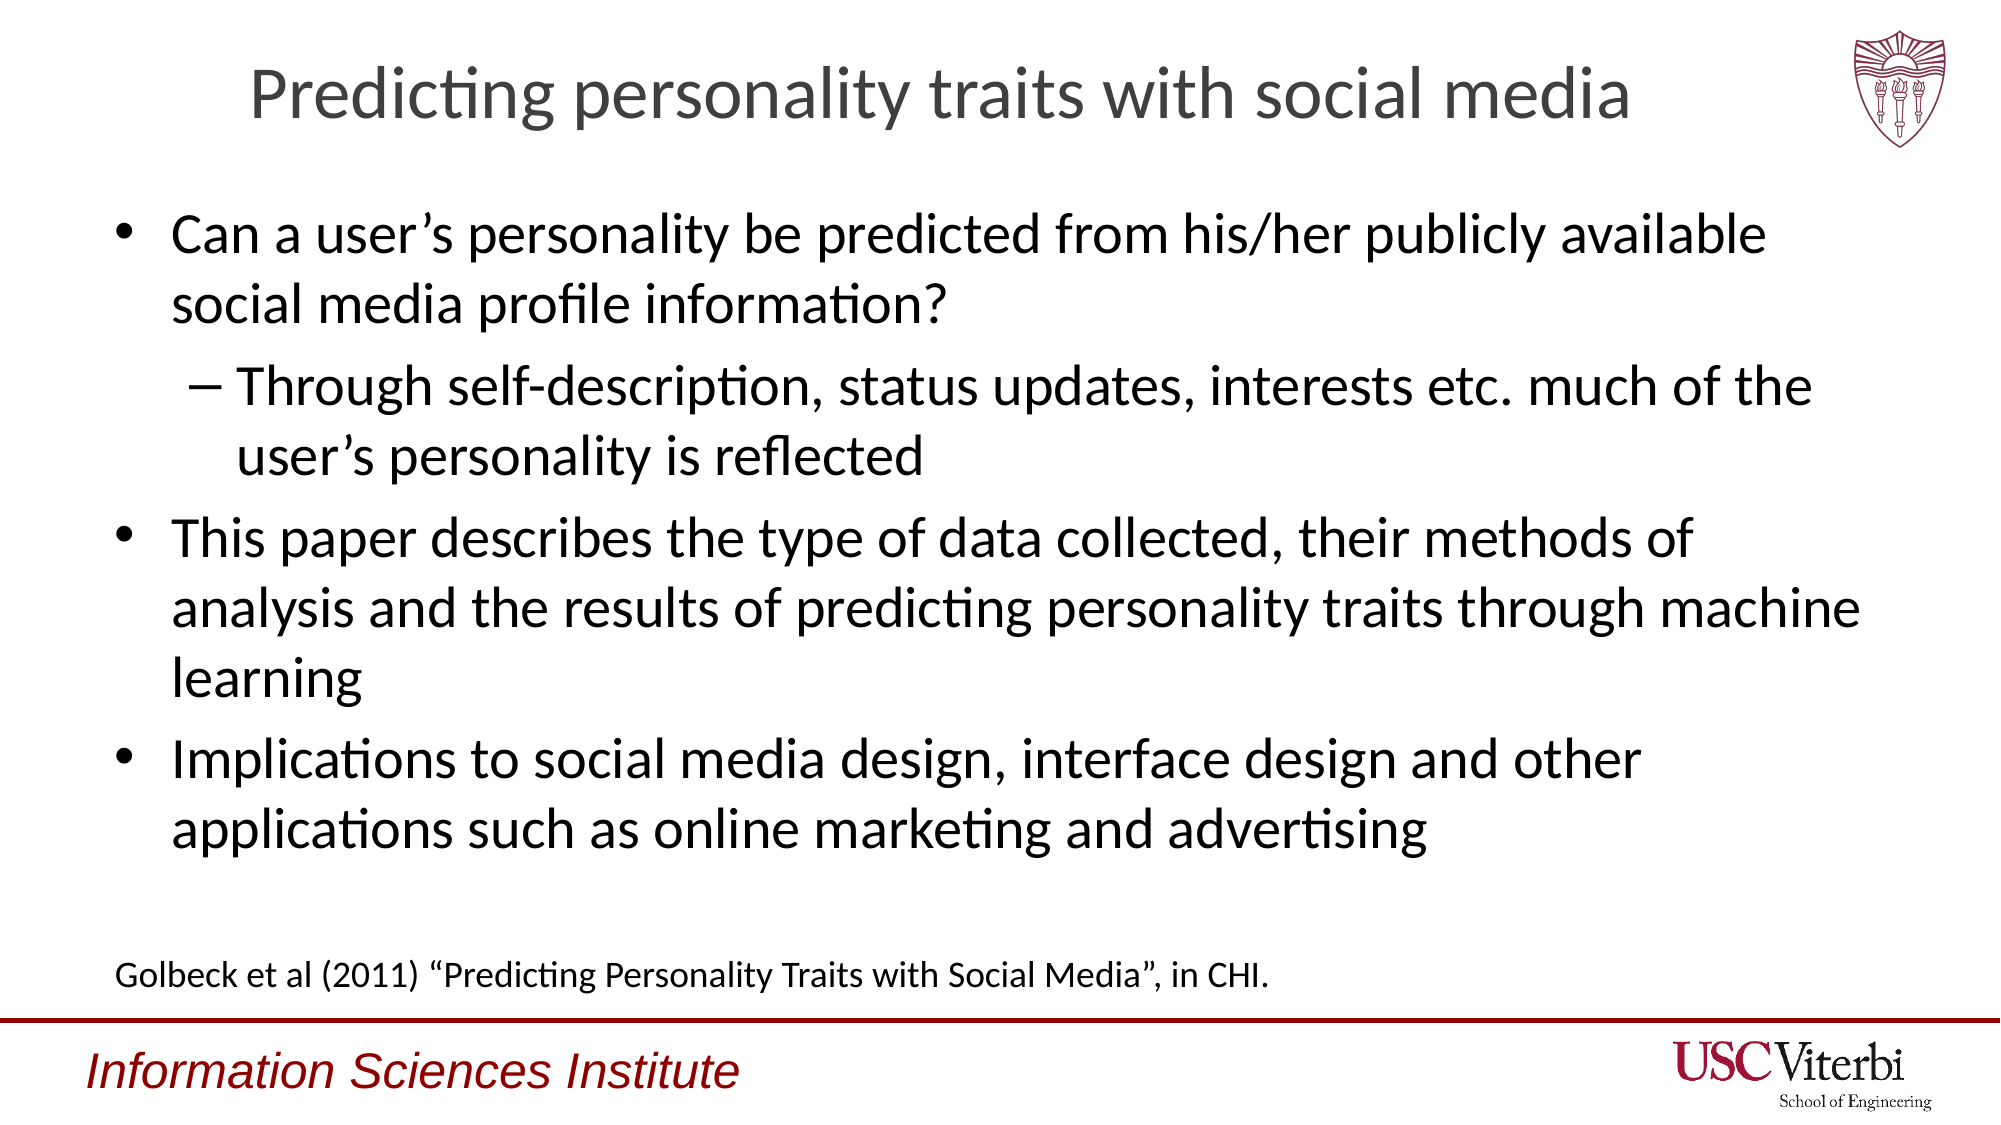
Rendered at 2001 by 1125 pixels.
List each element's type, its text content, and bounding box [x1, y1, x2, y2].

list Can a user’s personality be predicted from his/her publicly available social media profile information? Through self-description, status updates, interests etc. much of the user’s personality is reflected This paper describes the type of data collected, their methods of analysis and the results of predicting personality traits through machine learning Implications to social media design, interface design and other applications such as online marketing and advertising Golbeck et al (2011) “Predicting Personality Traits with Social Media”, in CHI. [99, 187, 1902, 1005]
picture [1641, 1027, 1964, 1118]
title Predicting personality traits with social media [99, 35, 1783, 141]
picture [1824, 13, 1975, 164]
